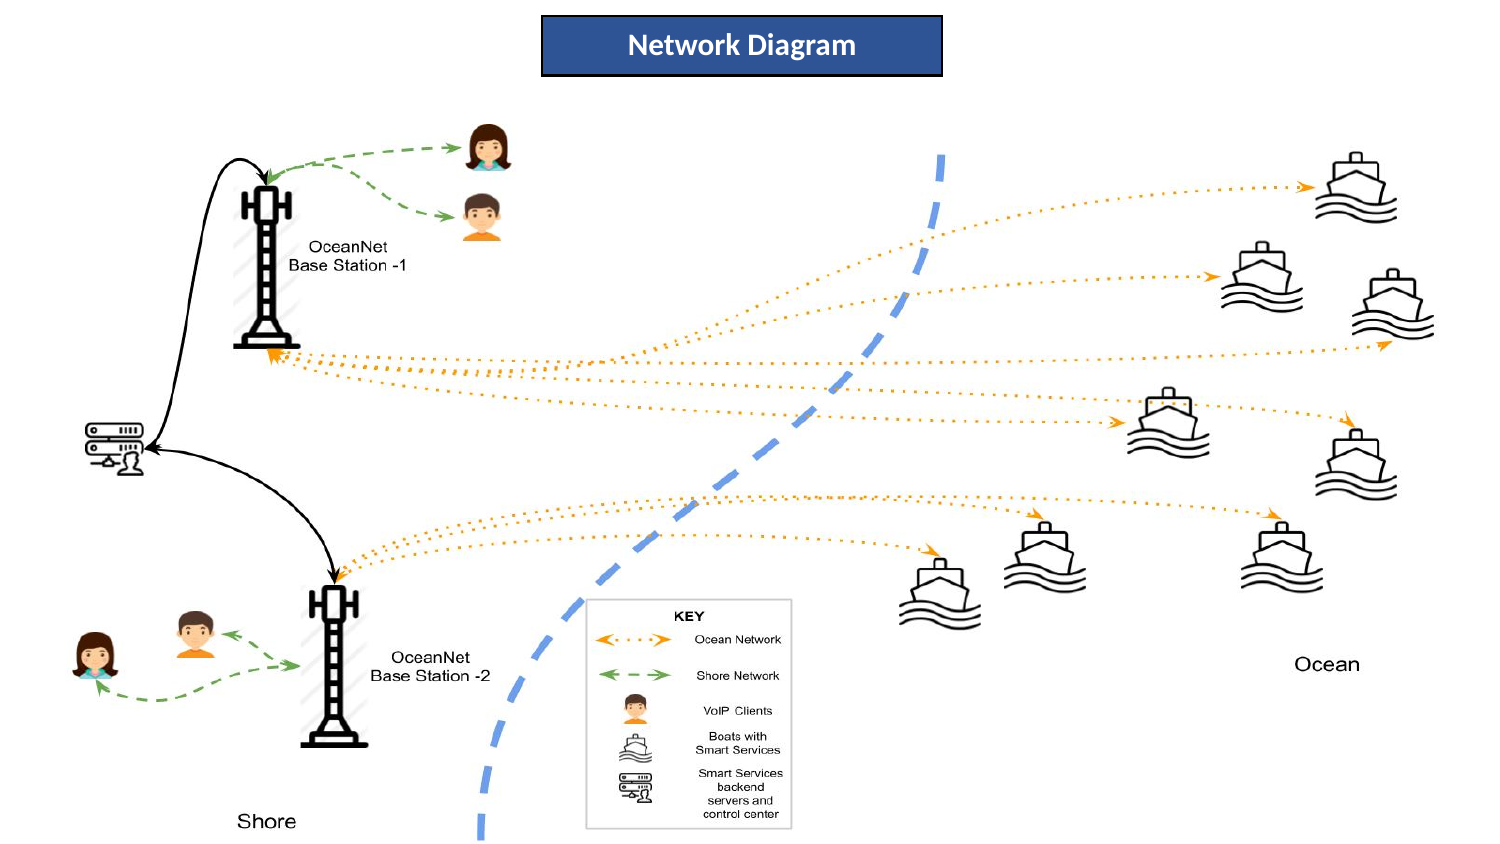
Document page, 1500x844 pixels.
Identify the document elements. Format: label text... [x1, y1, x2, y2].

title Network Diagram [542, 15, 943, 76]
picture [49, 124, 1469, 844]
